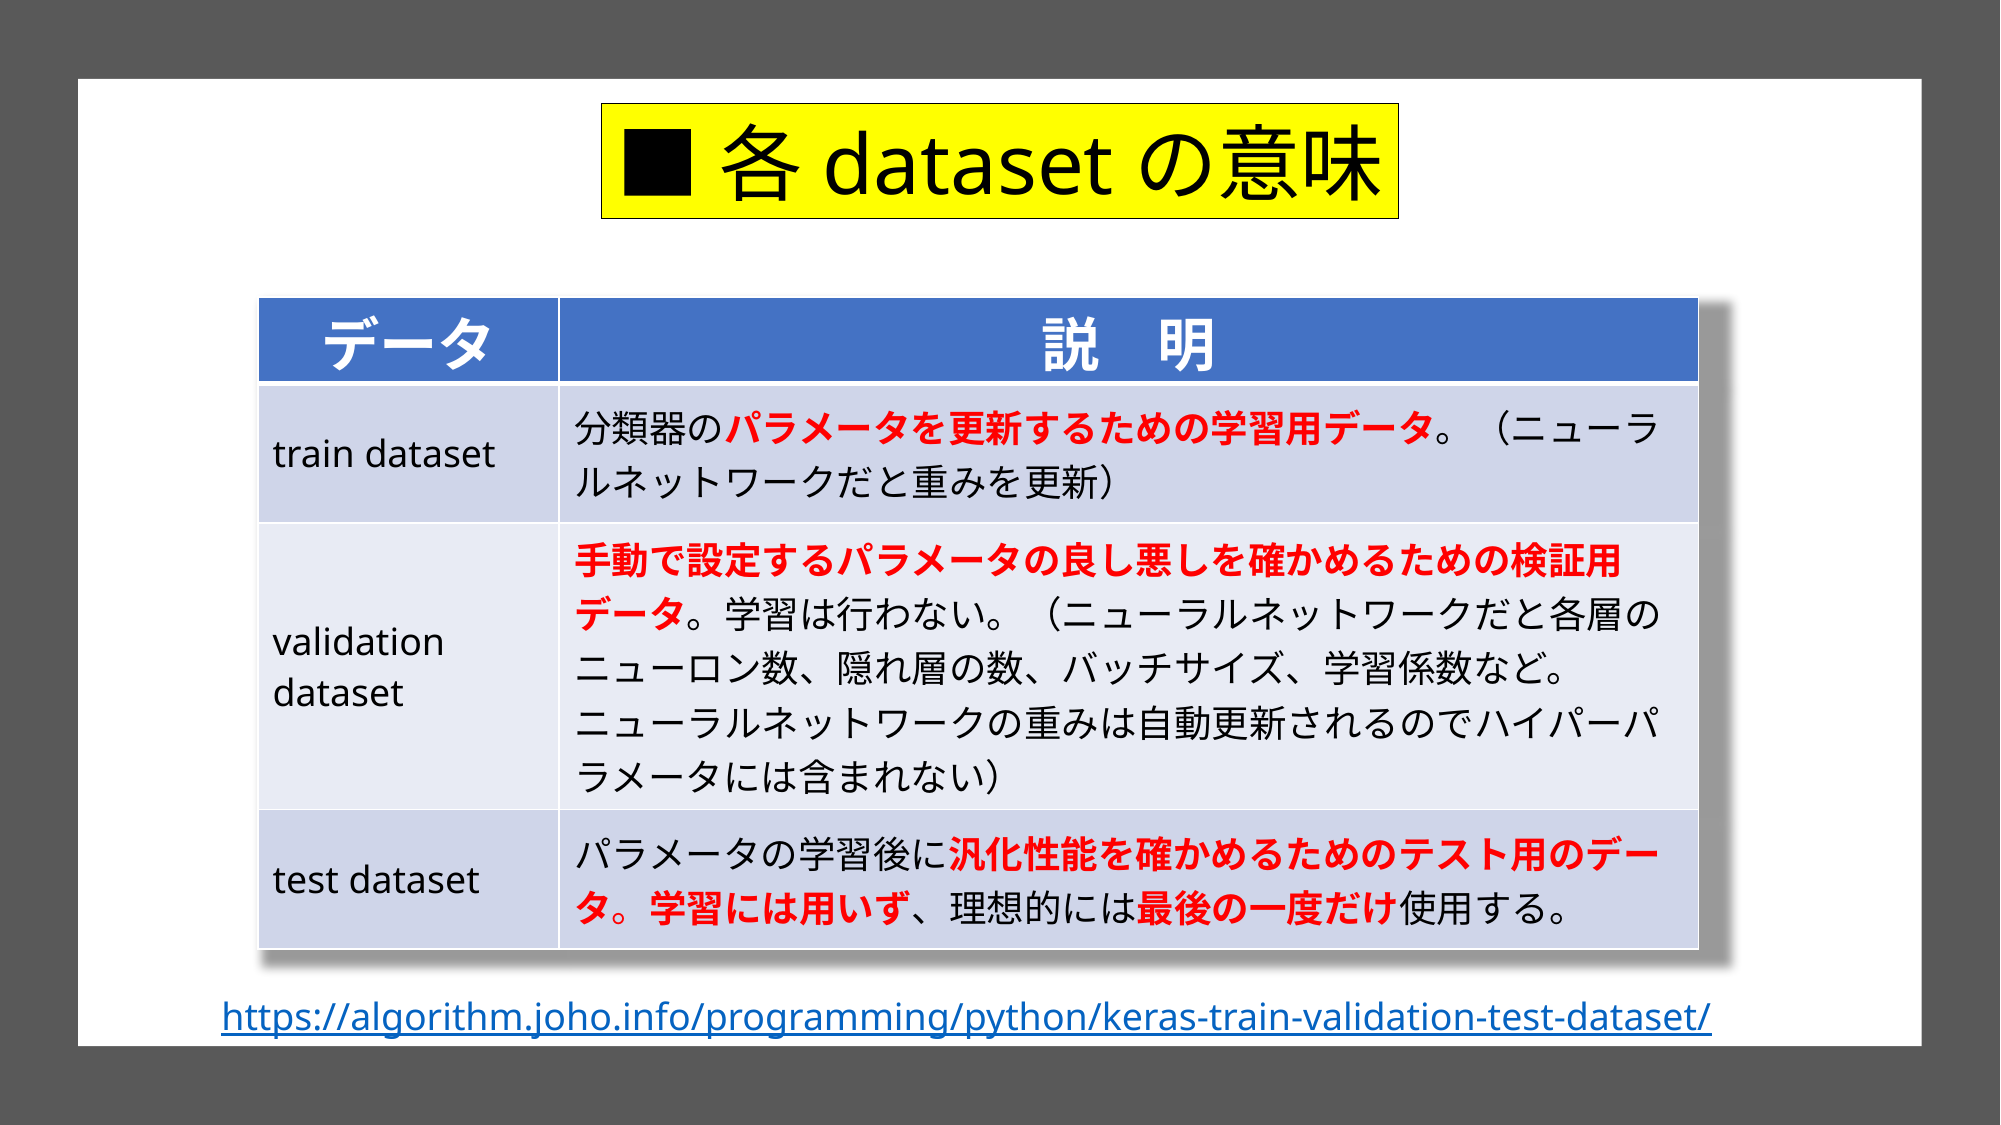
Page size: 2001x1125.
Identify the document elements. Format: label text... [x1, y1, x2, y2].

table_cell 手動で設定するパラメータの良し悪しを確かめるための検証用データ。学習は行わない。（ニューラルネットワークだと各層のニューロン数、隠れ層の数、バッチサイズ、学習係数など。ニューラルネットワークの重みは自動更新されるのでハイパーパラメータには含まれない） [560, 524, 1698, 809]
table_cell train dataset [259, 386, 558, 522]
text_box [77, 78, 1923, 1047]
text_box ■各datasetの意味 [601, 103, 1399, 219]
table_cell test dataset [259, 810, 558, 948]
table_header データ [259, 298, 558, 381]
table_cell 分類器のパラメータを更新するための学習用データ。（ニューラルネットワークだと重みを更新） [560, 386, 1698, 522]
table_cell パラメータの学習後に汎化性能を確かめるためのテスト用のデータ。学習には用いず、理想的には最後の一度だけ使用する。 [560, 810, 1698, 948]
table_cell validation dataset [259, 524, 558, 809]
text_box [0, 0, 2000, 1125]
text_box https://algorithm.joho.info/programming/python/keras-train-validation-test-dataset/ [206, 985, 1750, 1097]
table_header 説 明 [560, 298, 1698, 381]
